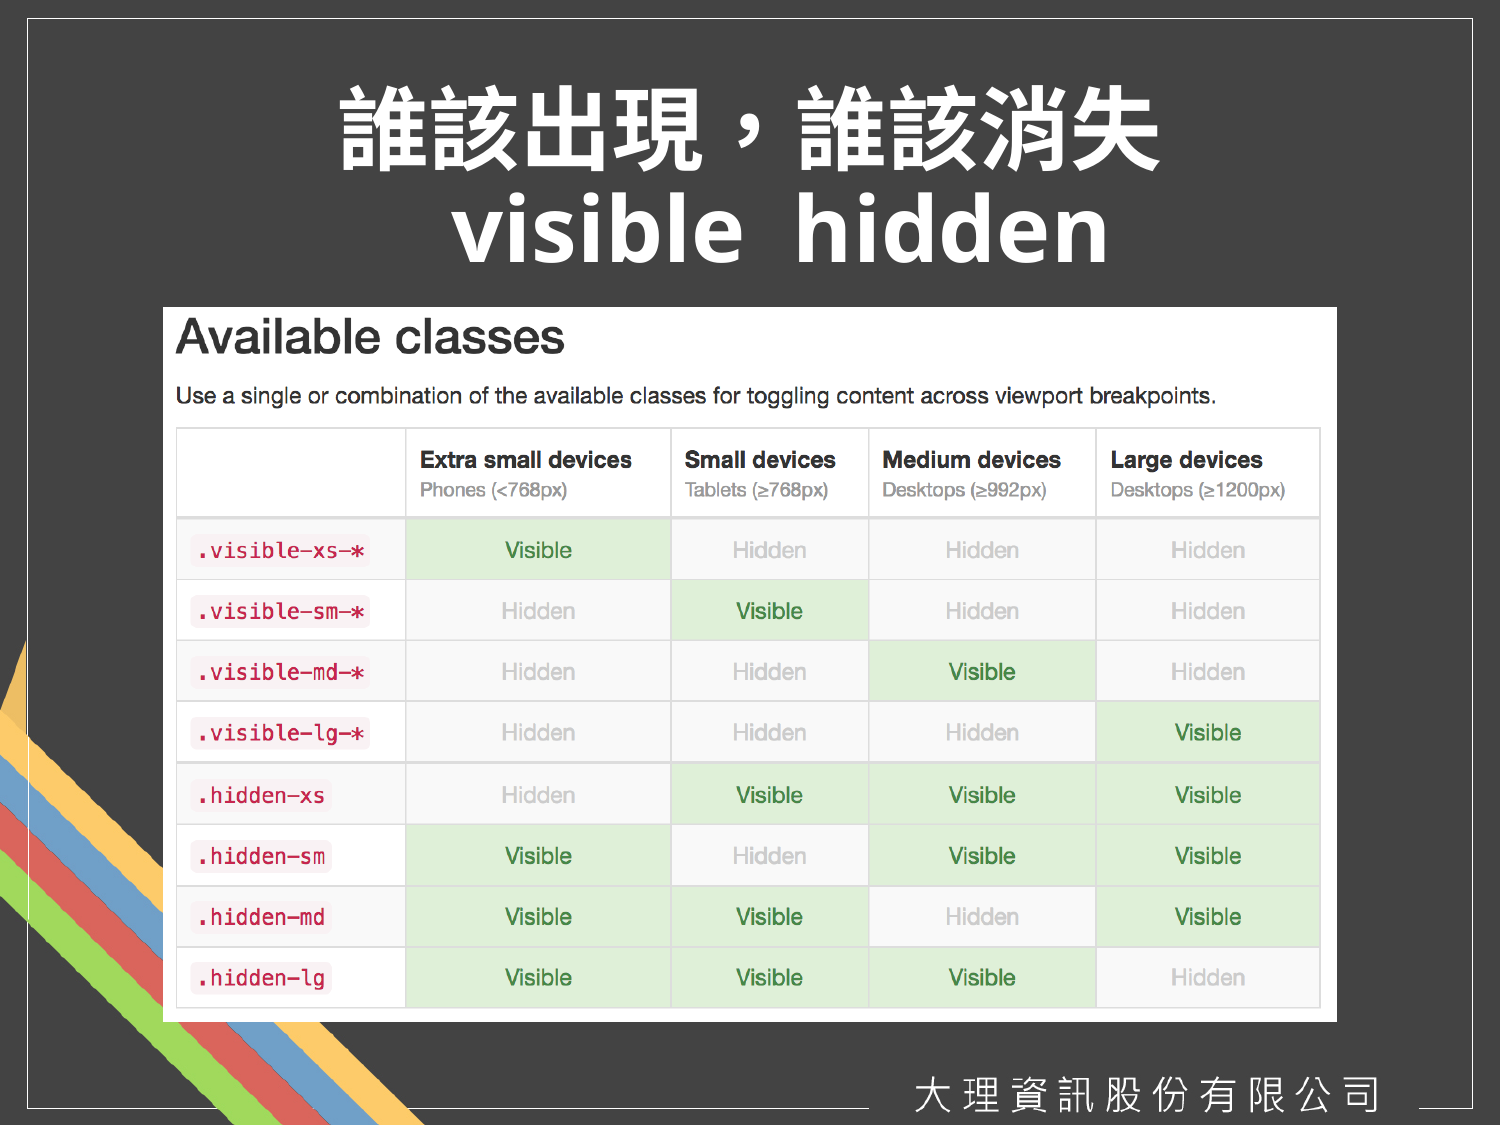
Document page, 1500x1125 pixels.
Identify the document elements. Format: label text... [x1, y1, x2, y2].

title 誰該出現，誰該消失 visible hidden [103, 59, 1397, 308]
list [163, 307, 1337, 1022]
picture [0, 0, 1500, 1125]
